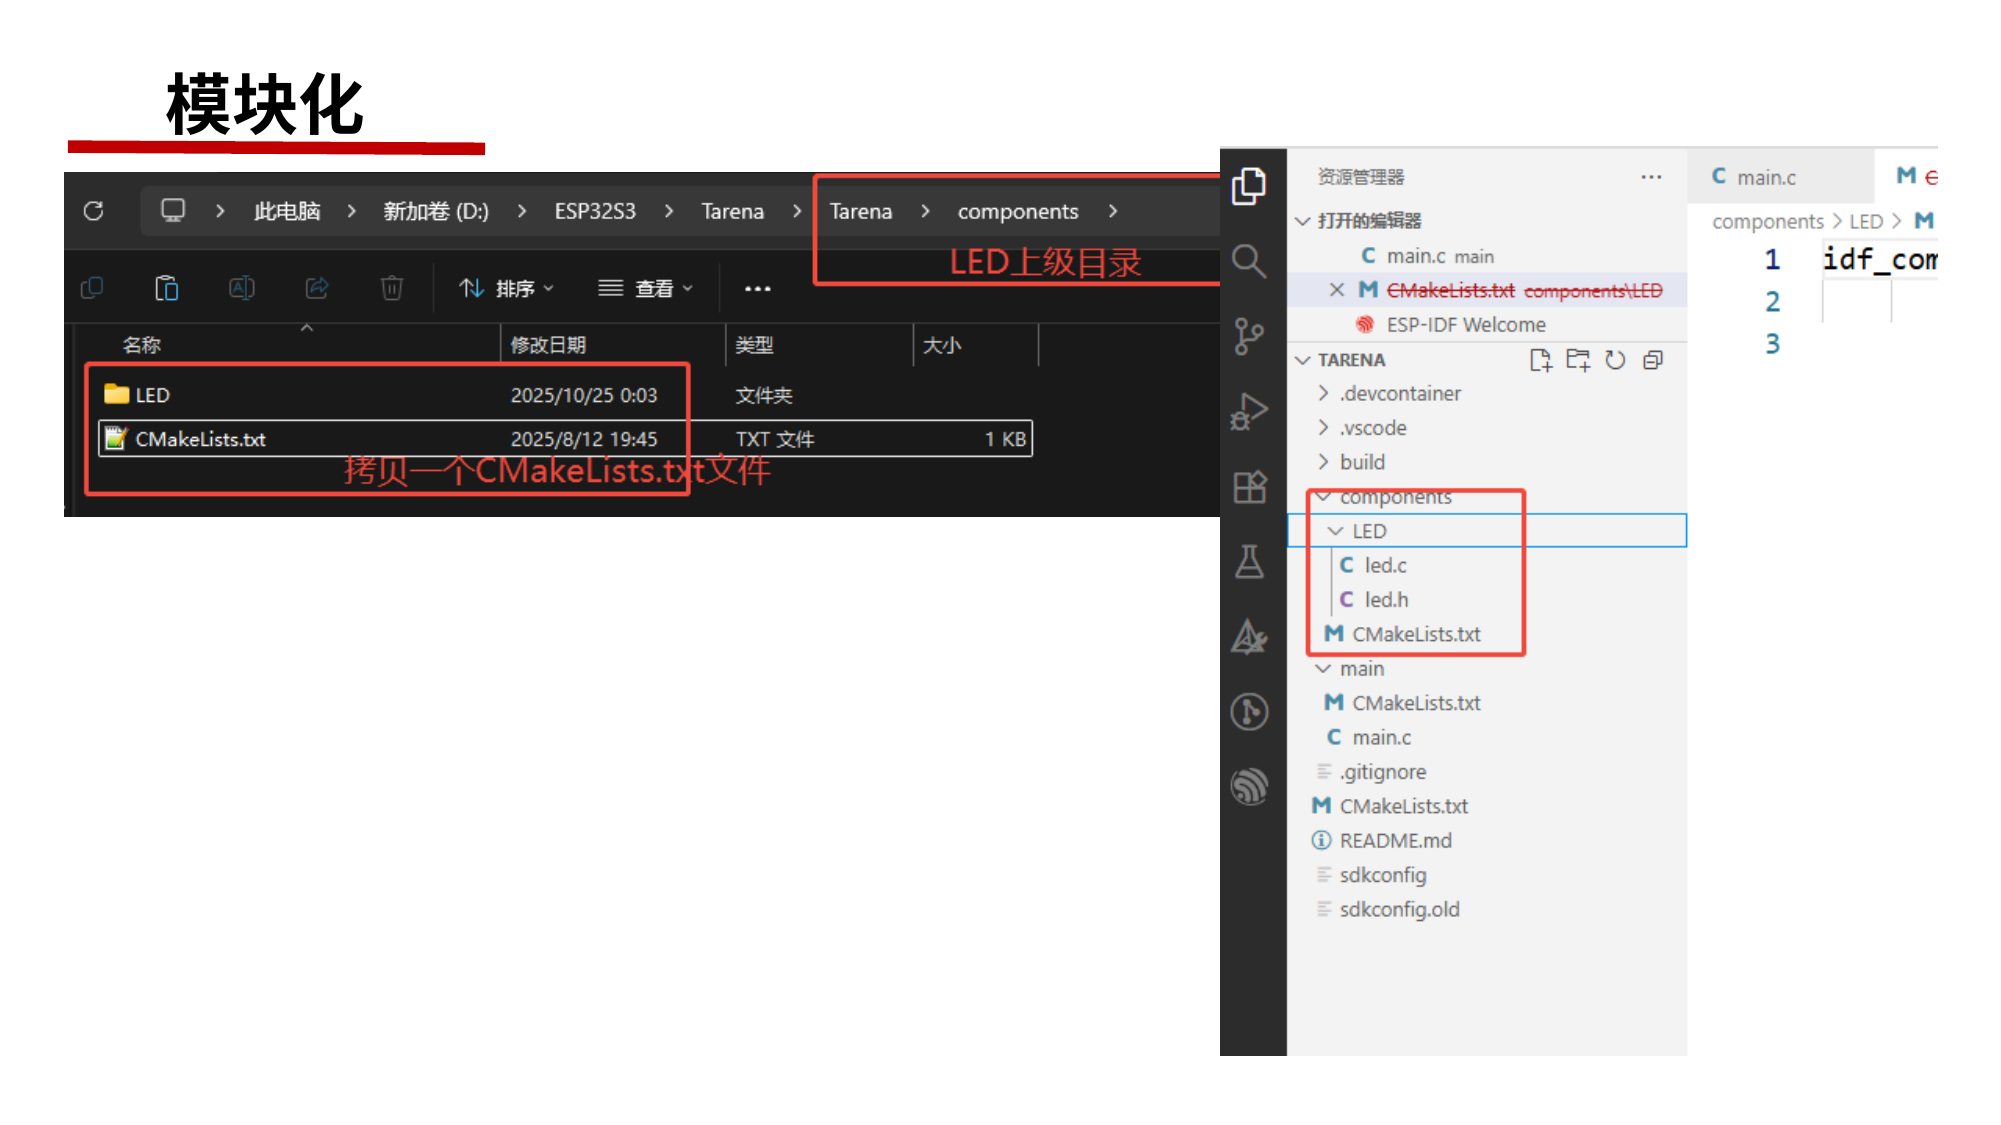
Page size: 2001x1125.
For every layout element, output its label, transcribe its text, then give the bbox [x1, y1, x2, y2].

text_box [67, 146, 486, 150]
text_box 模块化 [43, 55, 488, 151]
picture [64, 146, 1938, 1056]
